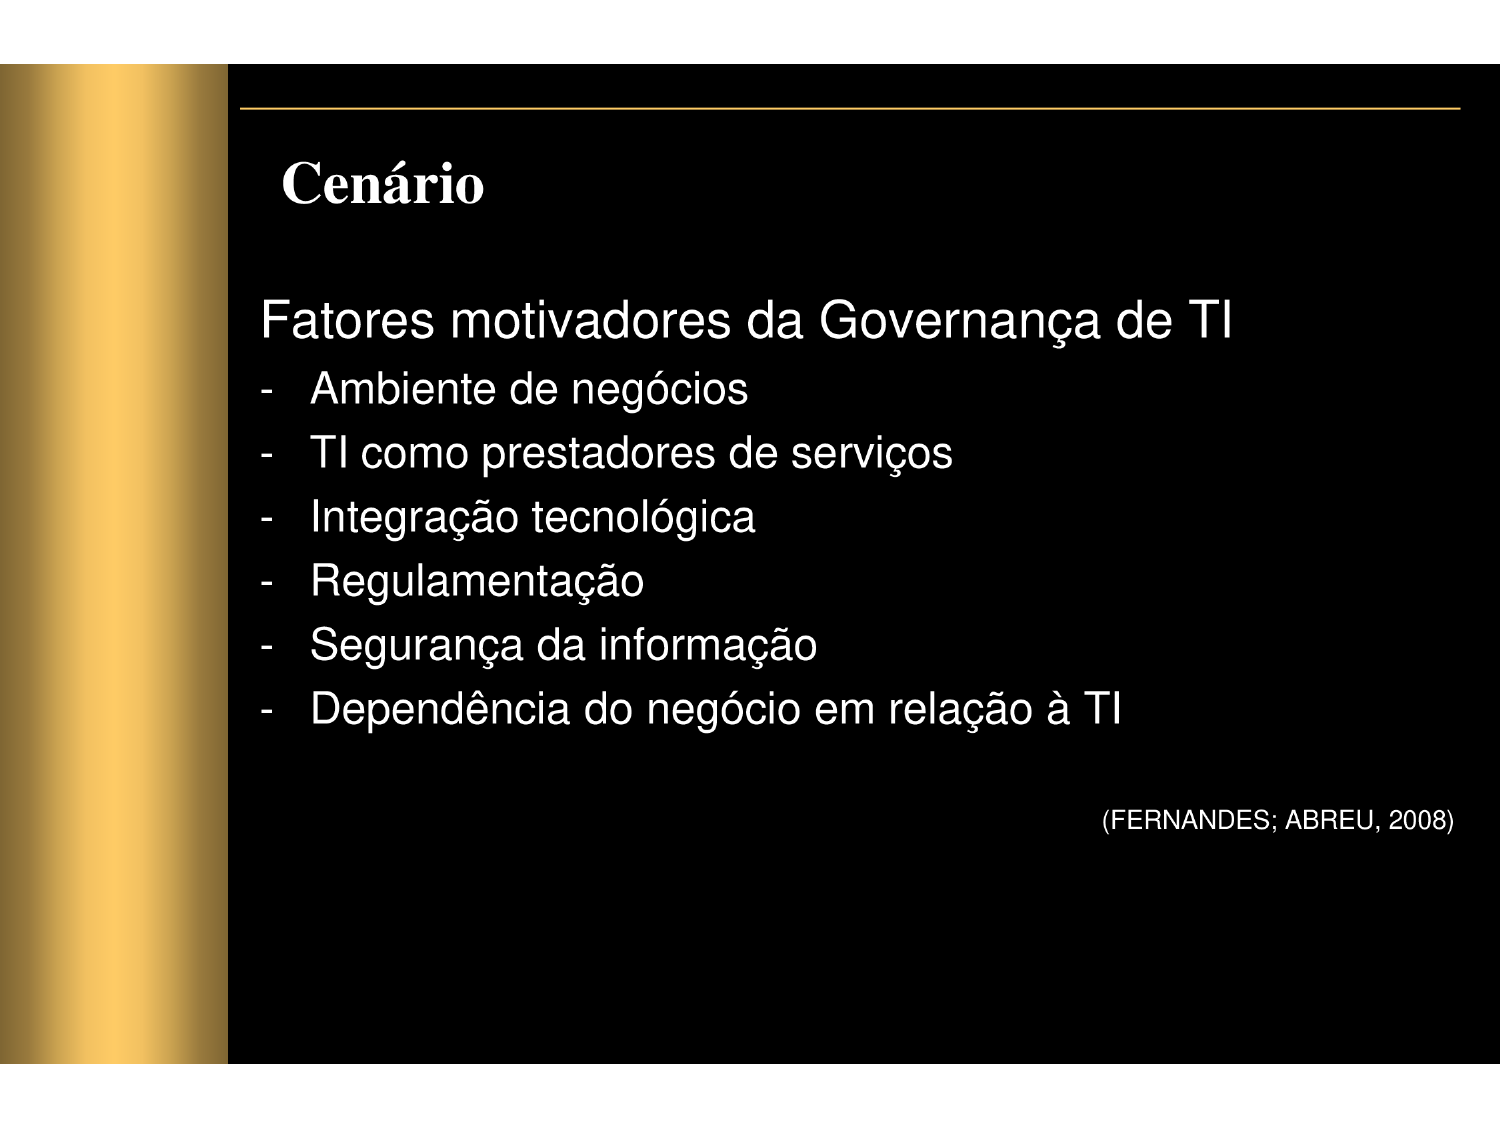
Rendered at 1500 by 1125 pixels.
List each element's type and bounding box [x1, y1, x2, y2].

picture [0, 63, 1500, 1065]
